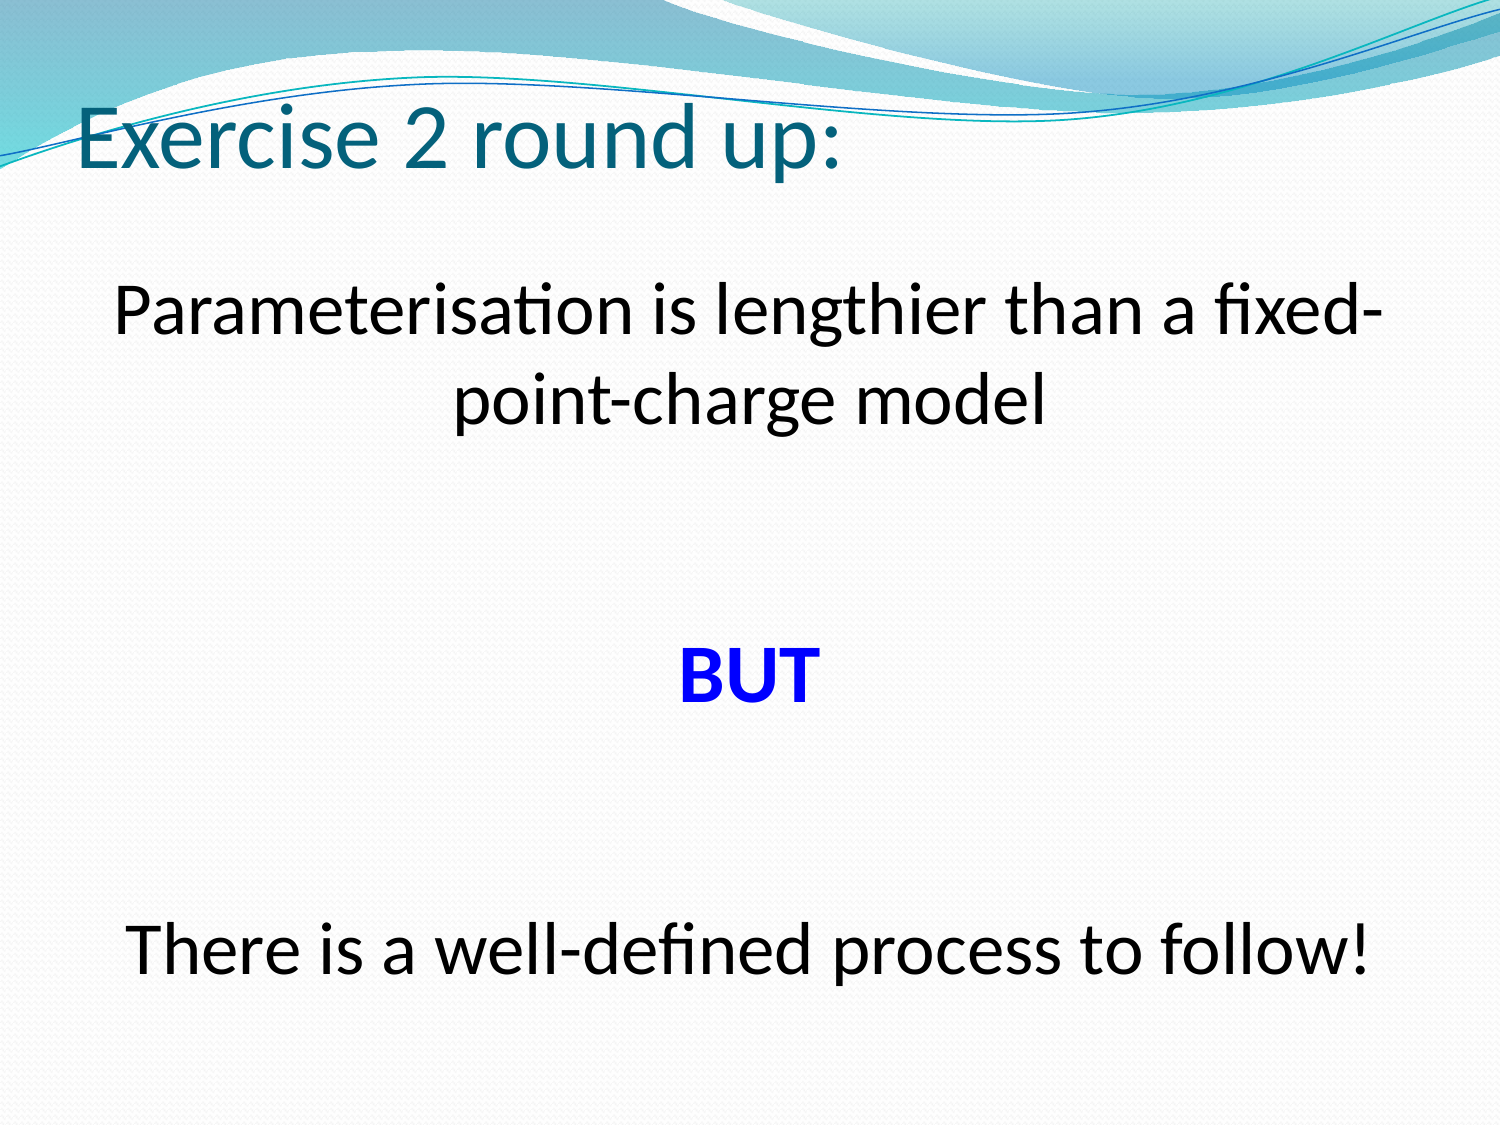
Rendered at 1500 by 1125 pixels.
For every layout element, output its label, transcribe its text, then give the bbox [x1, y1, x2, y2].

text_box Parameterisation is lengthier than a fixed-point-charge model BUT There is a well-defined process to follow! [98, 251, 1402, 997]
text_box Exercise 2 round up: [74, 0, 1425, 188]
